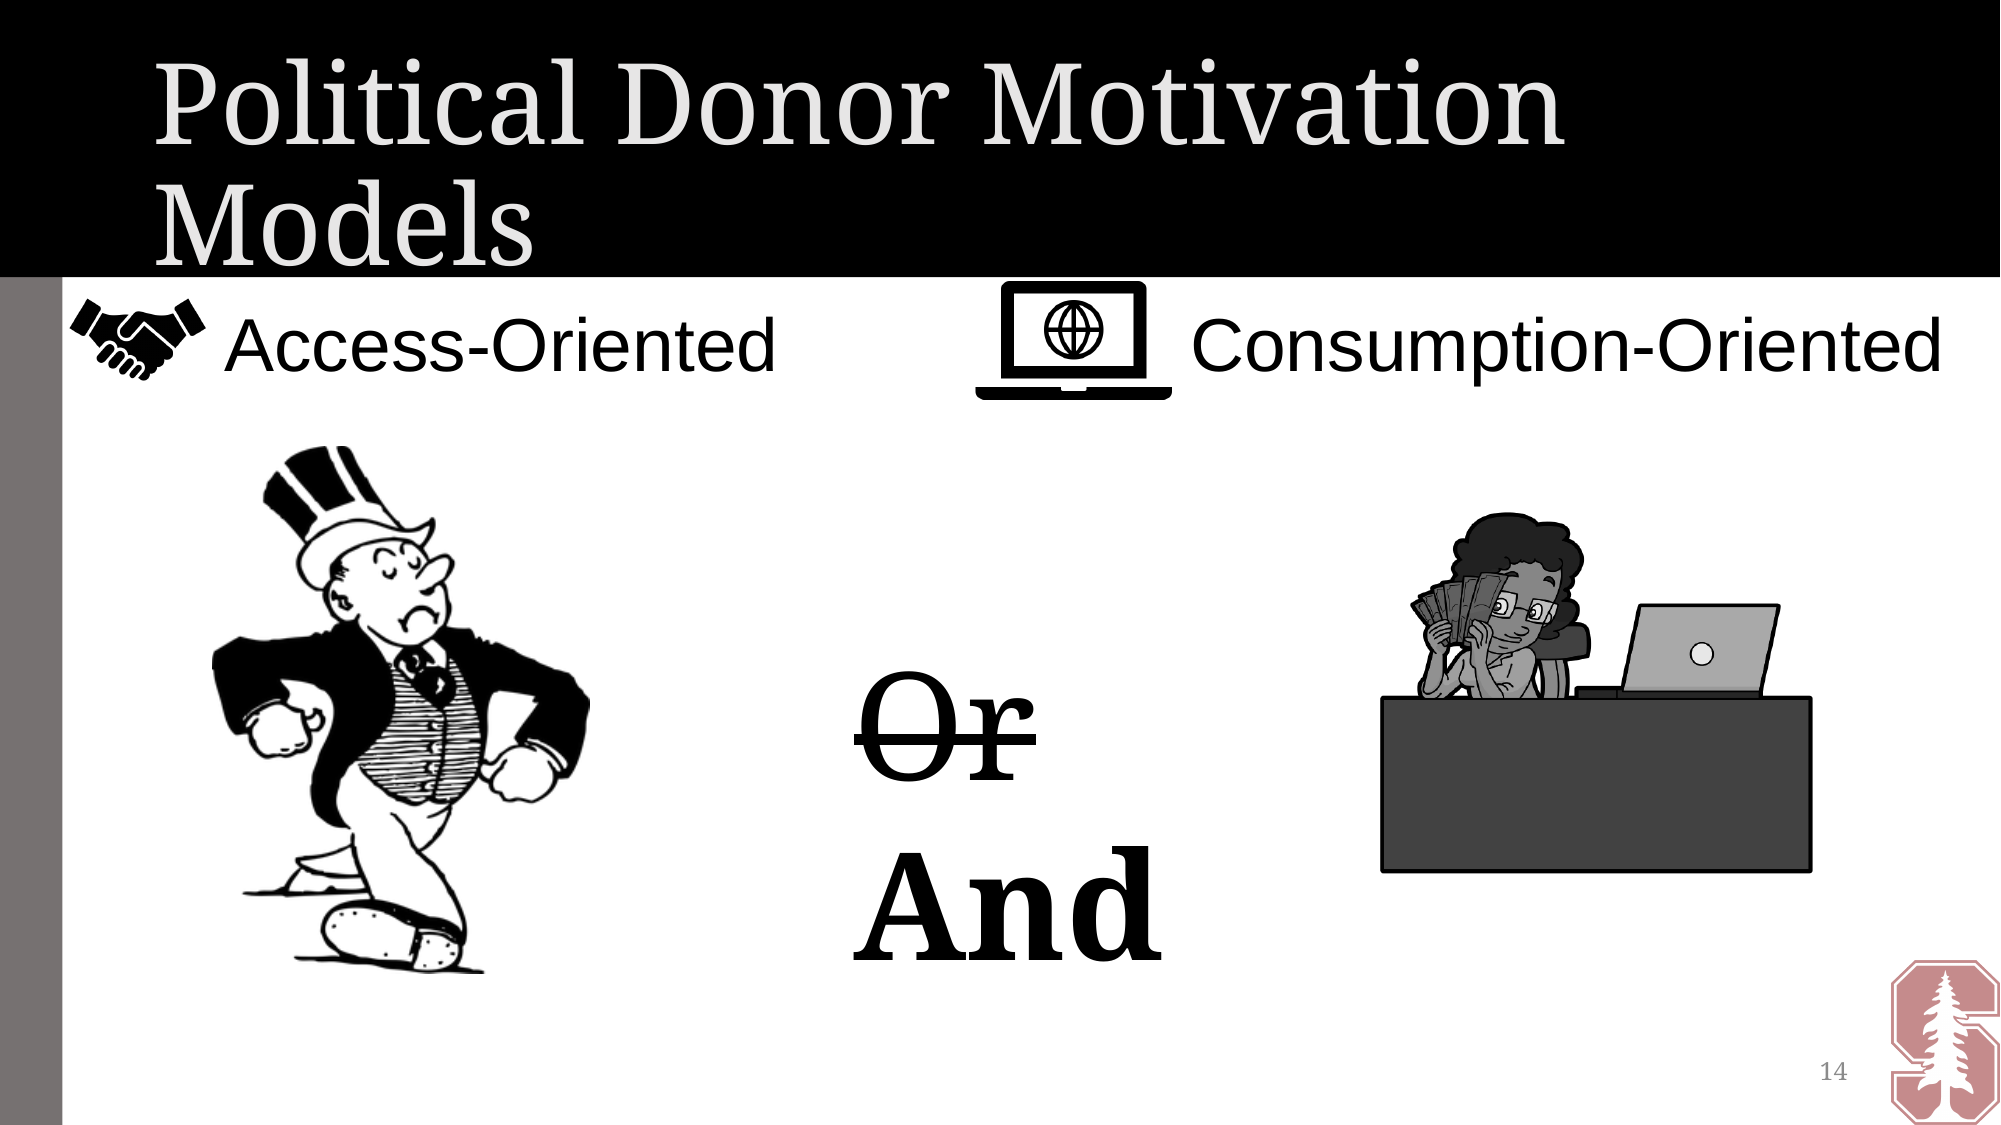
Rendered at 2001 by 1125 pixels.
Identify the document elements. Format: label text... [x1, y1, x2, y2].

list Access-Oriented [209, 299, 891, 657]
text_box Or And [839, 622, 1396, 998]
picture [1337, 465, 1876, 891]
text_box Consumption-Oriented [1174, 299, 2000, 657]
picture [212, 446, 590, 975]
picture [62, 264, 213, 415]
slide_number 14 [1412, 1042, 1863, 1103]
title Political Donor Motivation Models [137, 59, 1863, 278]
picture [971, 238, 1176, 442]
